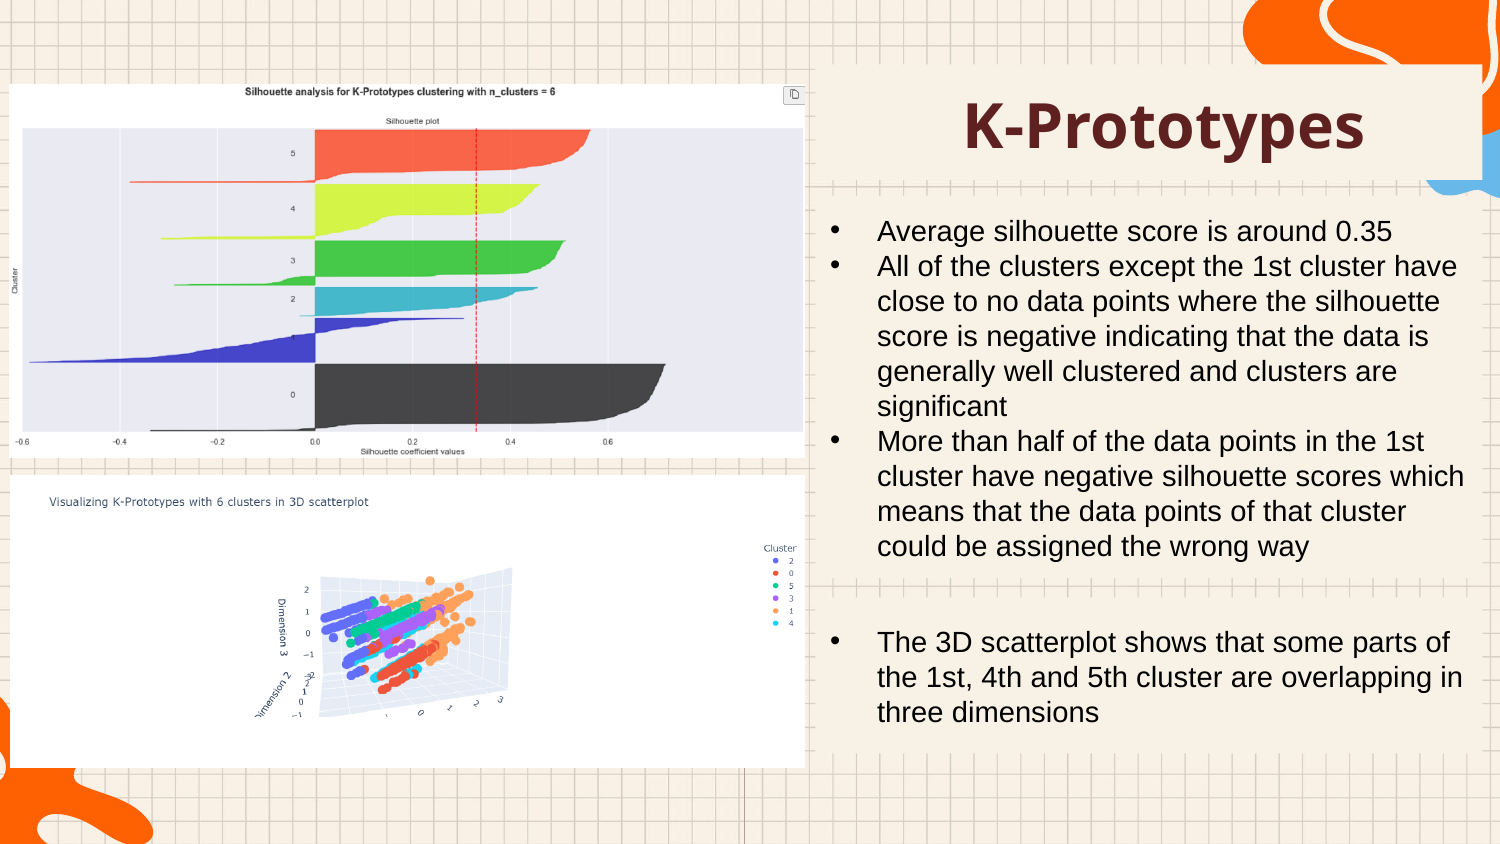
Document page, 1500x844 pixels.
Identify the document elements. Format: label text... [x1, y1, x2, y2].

picture [38, 814, 123, 844]
text_box The 3D scatterplot shows that some parts of the 1st, 4th and 5th cluster are overlapping in three dimensions [815, 597, 1483, 754]
picture [0, 753, 5, 779]
title K-Prototypes [916, 84, 1381, 163]
picture [0, 0, 1500, 844]
text_box Average silhouette score is around 0.35 All of the clusters except the 1st cluster have close to no data points where the silhouette score is negative indicating that the data is generally well clustered and clusters are significant More than half of the data points in the 1st cluster have negative silhouette scores which means that the data points of that cluster could be assigned the wrong way [815, 195, 1483, 579]
text_box [815, 64, 1483, 180]
